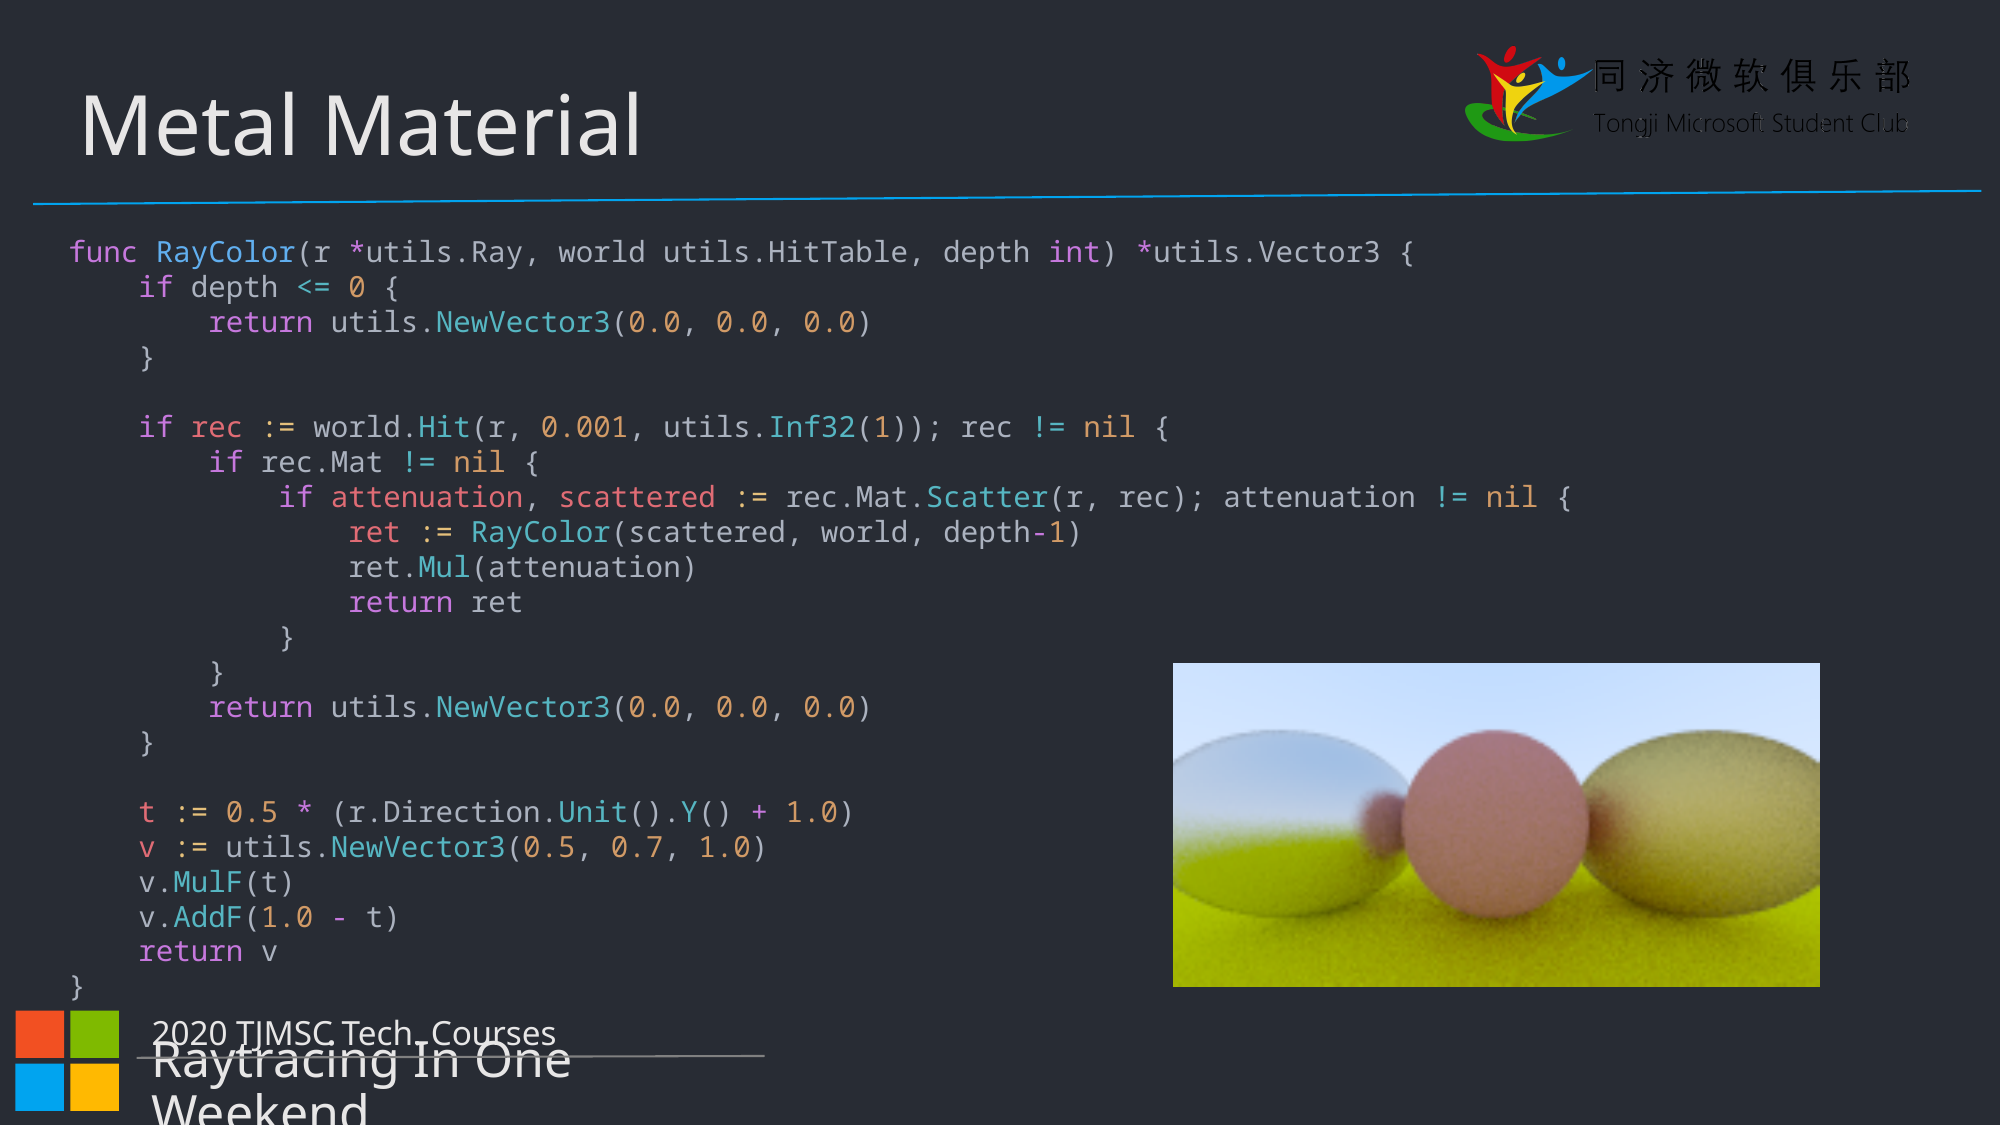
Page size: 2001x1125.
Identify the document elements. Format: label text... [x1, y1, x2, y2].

picture [1459, 34, 1918, 162]
text_box Raytracing In One Weekend [136, 1060, 796, 1116]
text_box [15, 1010, 119, 1111]
text_box Metal Material [63, 47, 1497, 210]
picture [1173, 663, 1820, 987]
text_box 2020 TJMSC Tech. Courses [136, 1011, 682, 1055]
text_box func RayColor(r *utils.Ray, world utils.HitTable, depth int) *utils.Vector3 { if depth <= 0 { return utils.NewVector3(0.0, 0.0, 0.0) } if rec := world.Hit(r, 0.001, utils.Inf32(1)); rec != nil { if rec.Mat != nil { if attenuation, scattered := rec.Mat.Scatter(r, rec); attenuation != nil { ret := RayColor(scattered, world, depth-1) ret.Mul(attenuation) return ret } } return utils.NewVector3(0.0, 0.0, 0.0) } t := 0.5 * (r.Direction.Unit().Y() + 1.0) v := utils.NewVector3(0.5, 0.7, 1.0) v.MulF(t) v.AddF(1.0 - t) return v } [53, 226, 1815, 1011]
